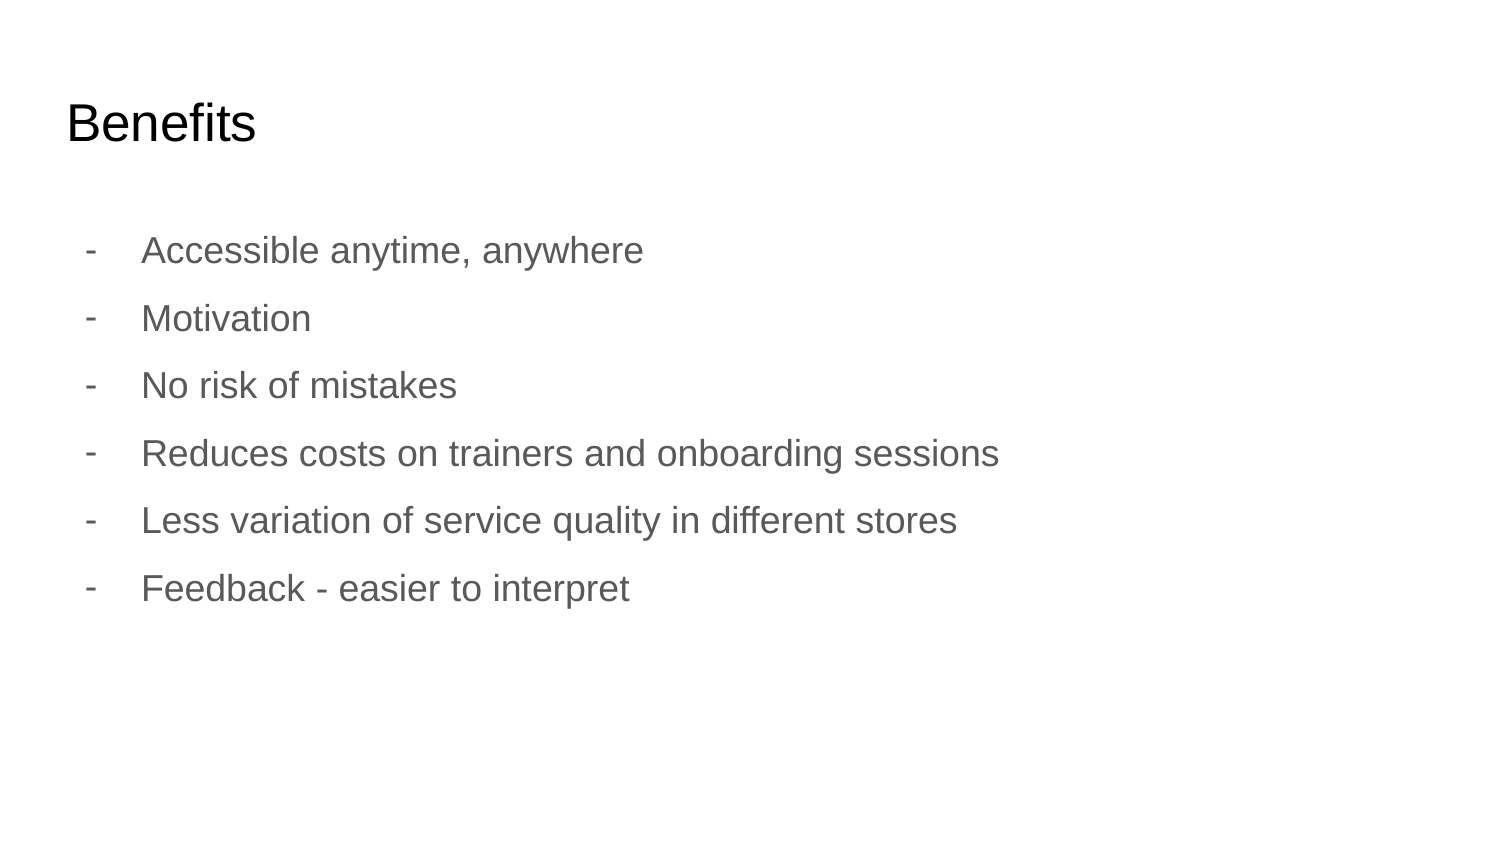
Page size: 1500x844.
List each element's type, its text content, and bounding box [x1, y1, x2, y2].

list Accessible anytime, anywhere Motivation No risk of mistakes Reduces costs on trainers and onboarding sessions Less variation of service quality in different stores Feedback - easier to interpret [51, 189, 1449, 750]
title Benefits [51, 72, 1449, 167]
